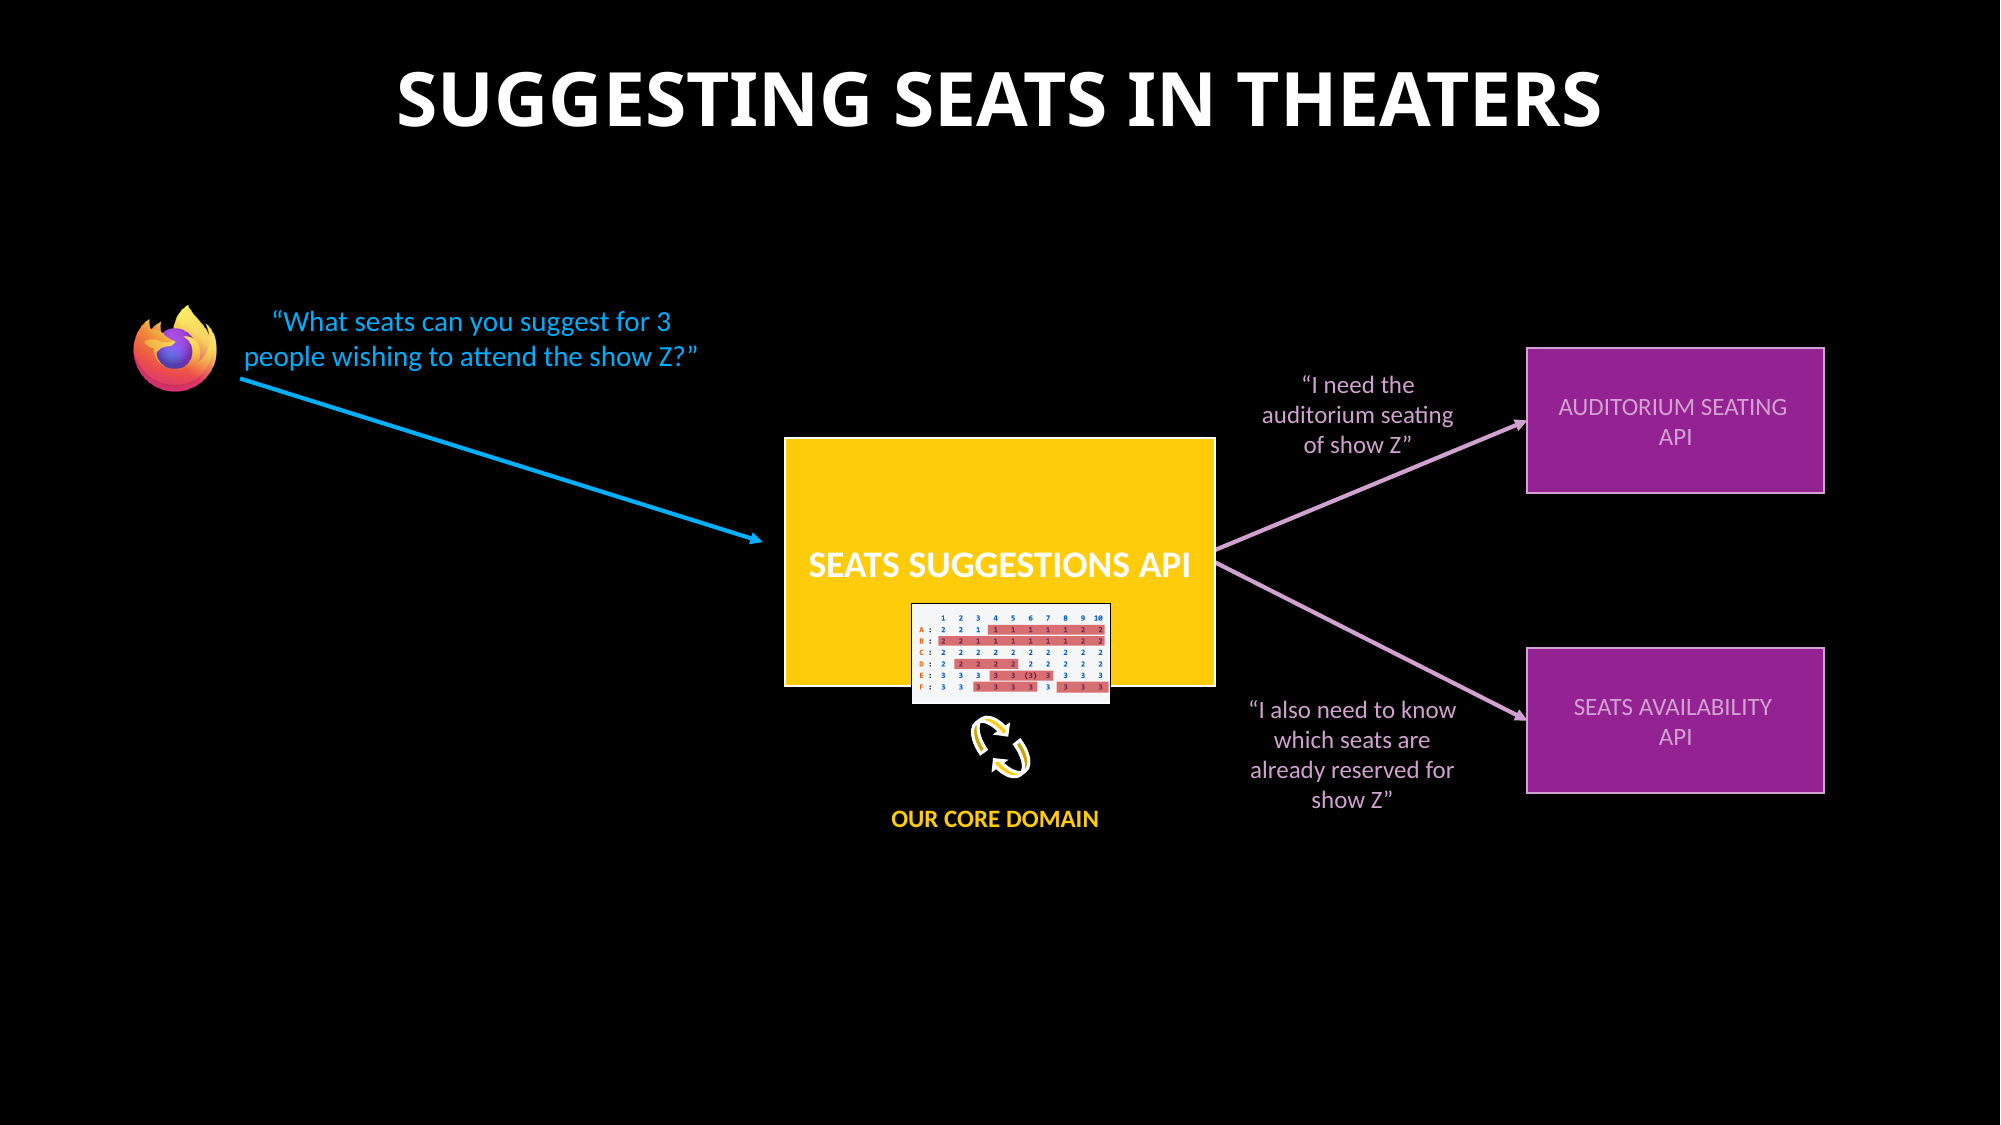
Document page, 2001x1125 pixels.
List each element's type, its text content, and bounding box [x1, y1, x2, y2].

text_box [1215, 562, 1528, 721]
text_box Seats Suggestions API [784, 437, 1216, 687]
text_box Seats Availability API [1526, 647, 1825, 794]
text_box Suggesting seats in Theaters [27, 43, 1973, 149]
text_box Auditorium Seating API [1526, 347, 1825, 494]
text_box OUR CORE DOMAIN [868, 795, 1123, 840]
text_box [240, 378, 763, 543]
text_box “What seats can you suggest for 3 people wishing to attend the show Z?” [224, 294, 725, 380]
text_box “I also need to know which seats are already reserved for show Z” [1225, 721, 1480, 821]
picture [127, 294, 224, 401]
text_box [911, 603, 1111, 705]
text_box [1215, 420, 1528, 550]
text_box “I need the auditorium seating of show Z” [1243, 361, 1473, 420]
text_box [969, 717, 1033, 777]
